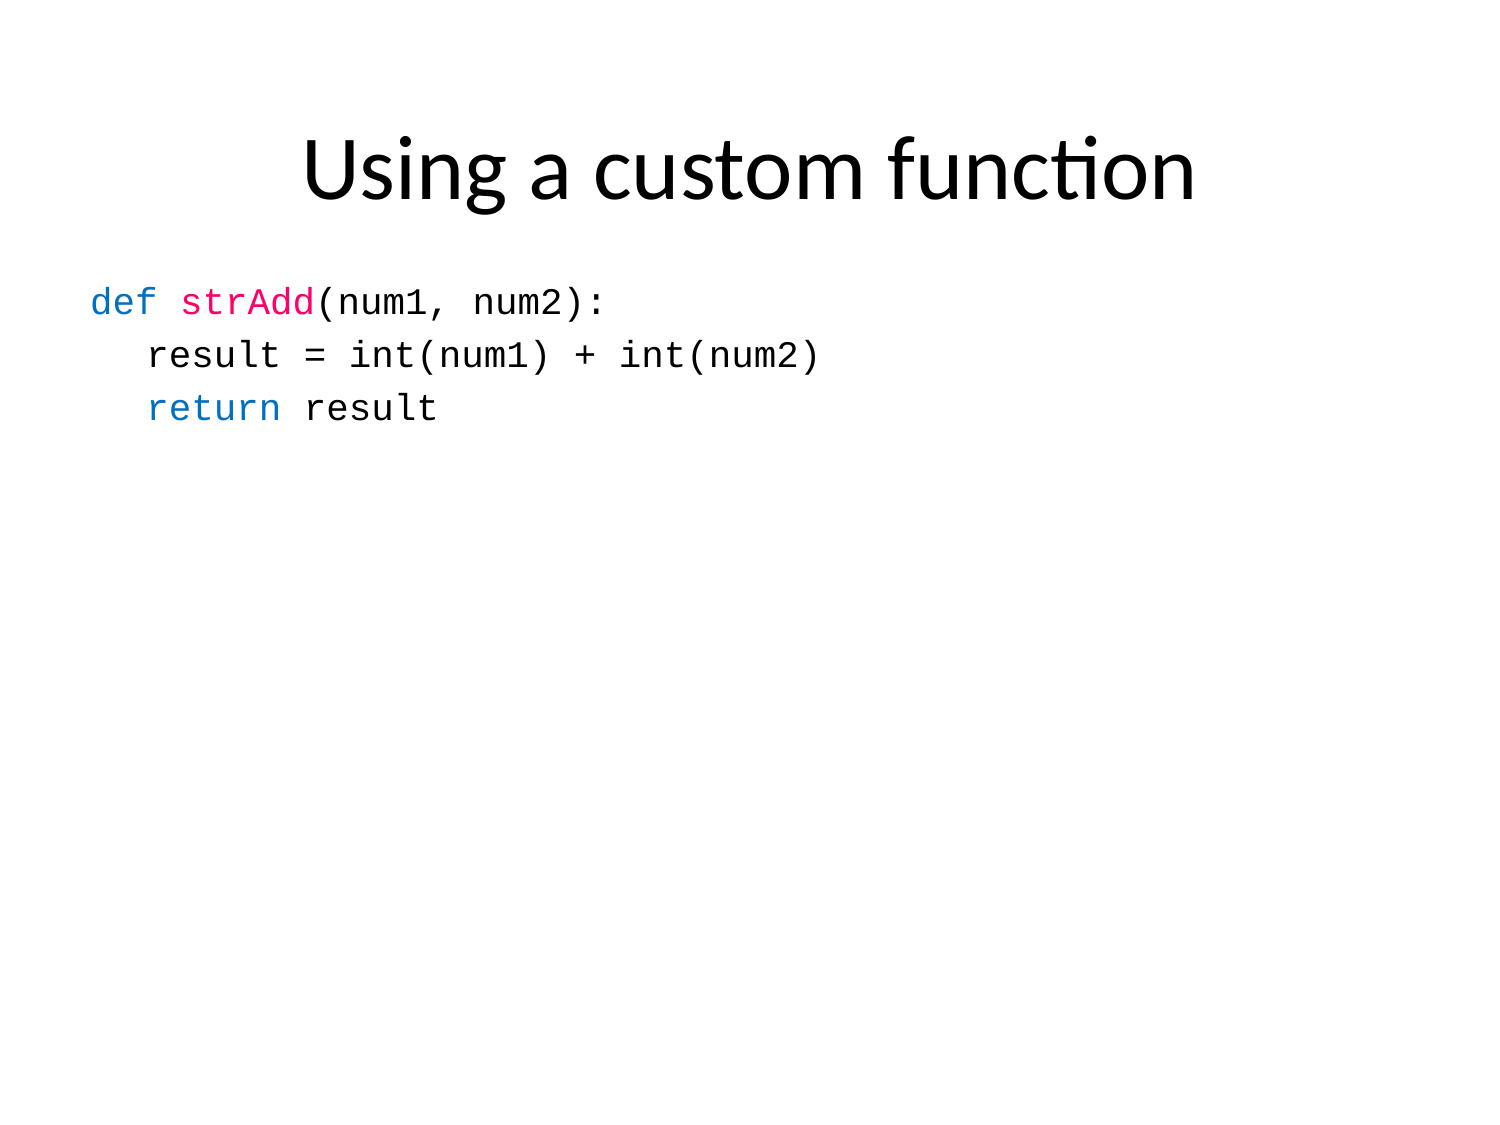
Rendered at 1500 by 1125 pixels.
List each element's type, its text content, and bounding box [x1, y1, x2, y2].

title Using a custom function [75, 45, 1425, 233]
list def strAdd(num1, num2): result = int(num1) + int(num2) return result [75, 262, 1425, 1005]
